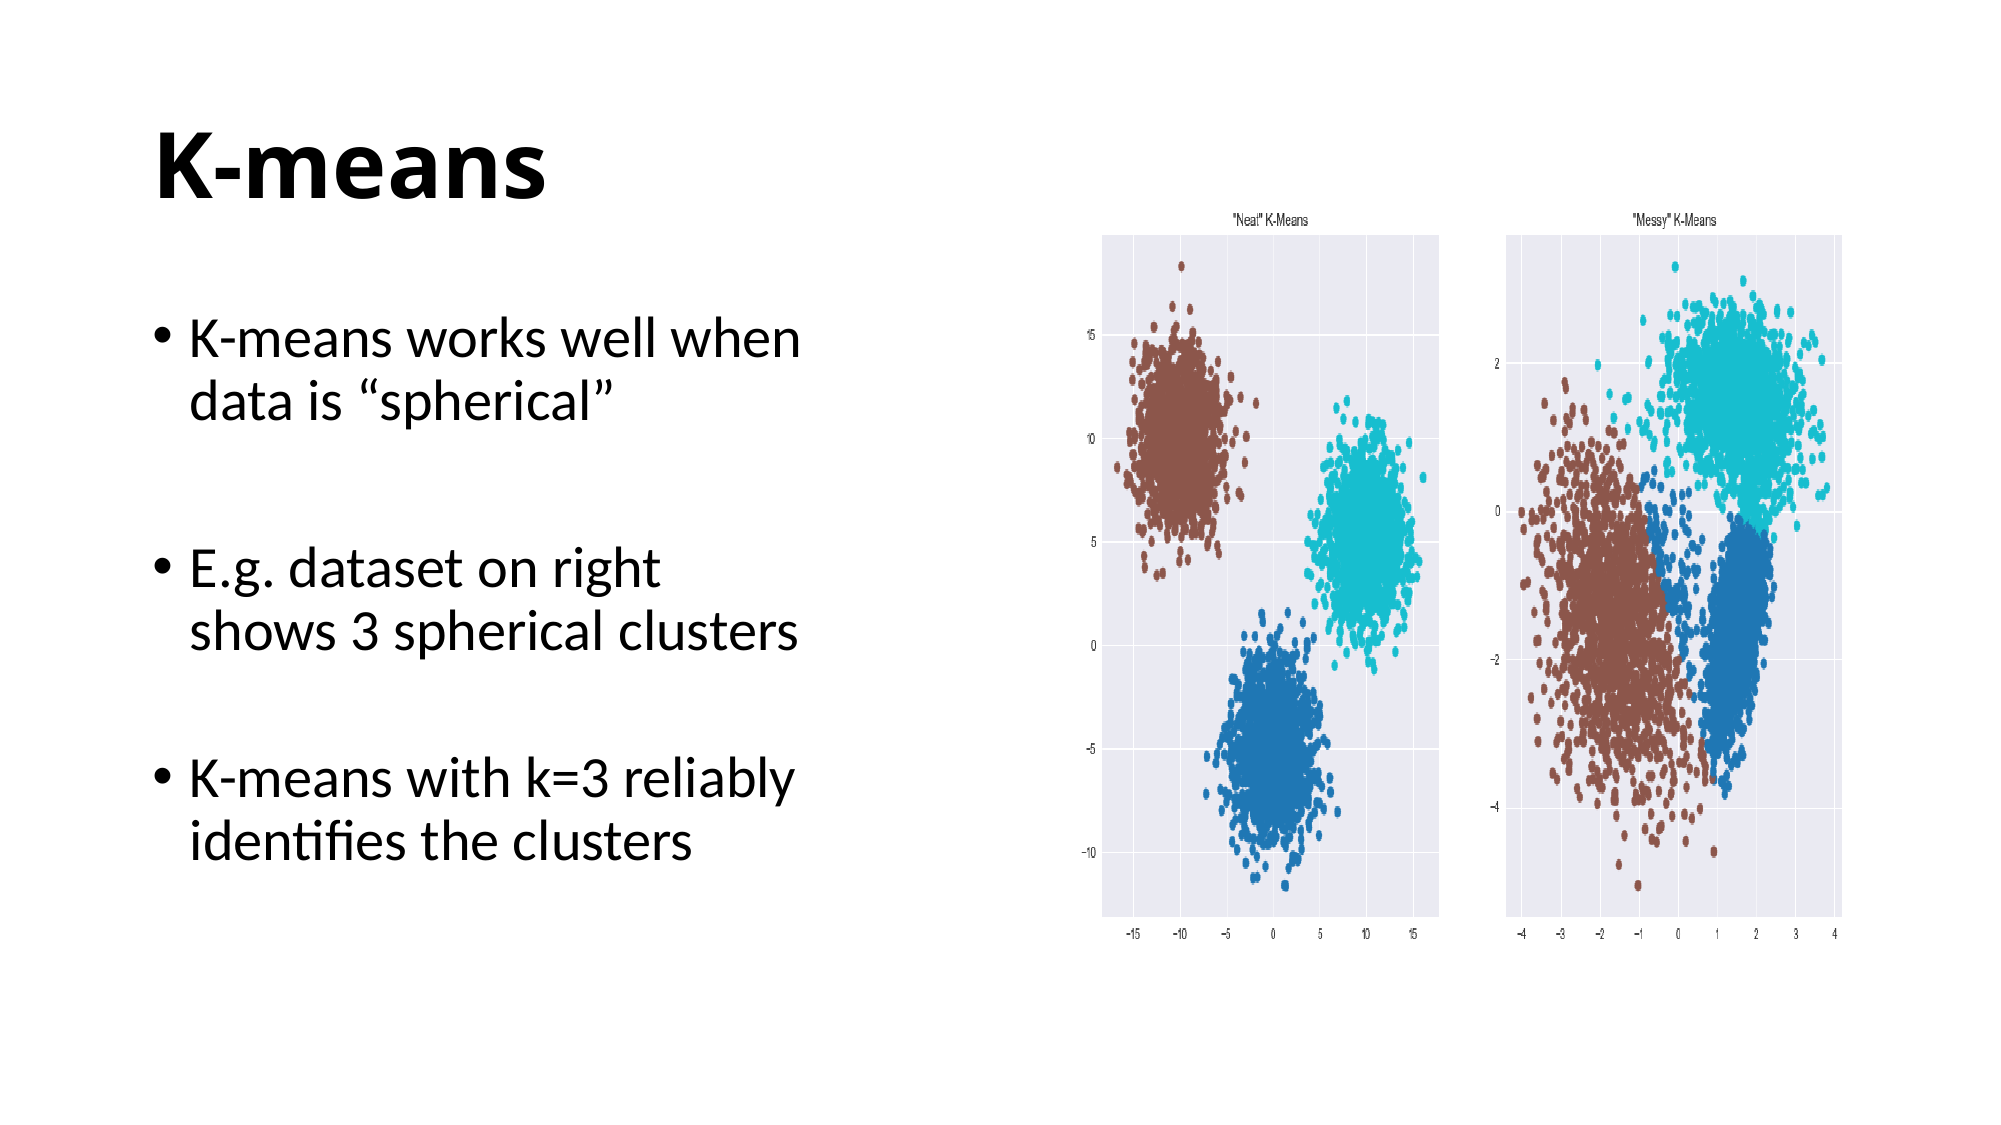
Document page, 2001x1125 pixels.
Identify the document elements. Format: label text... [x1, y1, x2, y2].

list K-means works well when data is “spherical” E.g. dataset on right shows 3 spherical clusters K-means with k=3 reliably identifies the clusters [137, 299, 822, 1014]
picture [1074, 203, 1848, 954]
title K-means [137, 59, 1863, 278]
